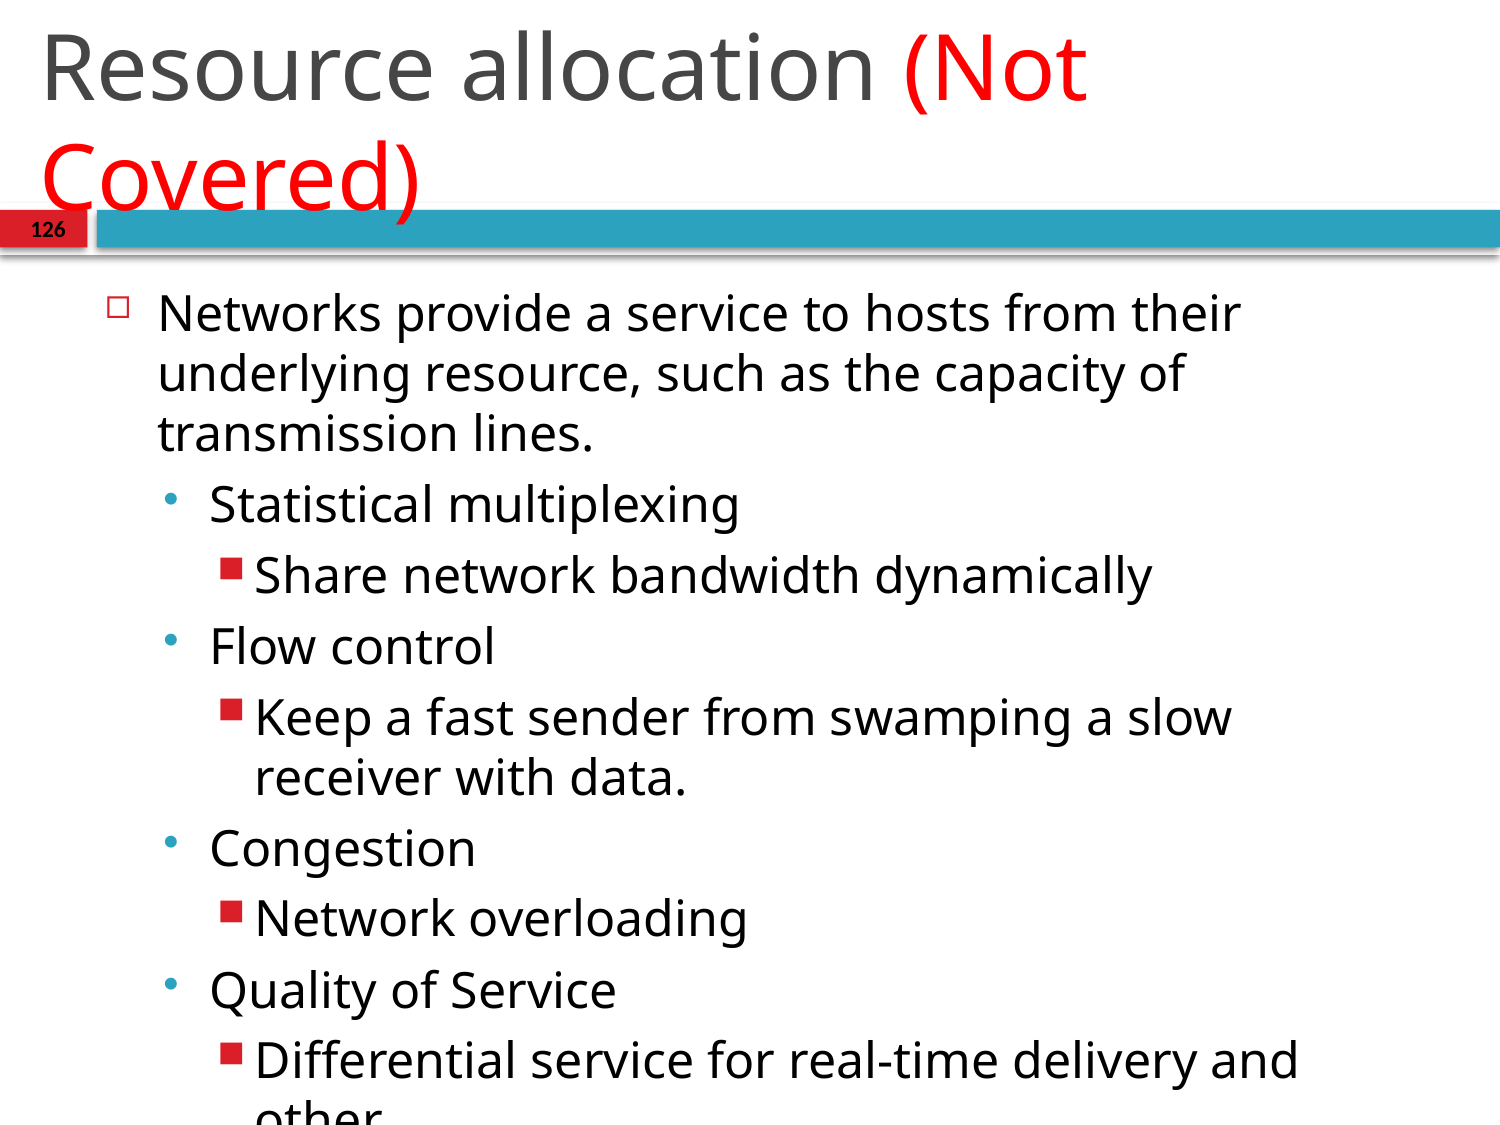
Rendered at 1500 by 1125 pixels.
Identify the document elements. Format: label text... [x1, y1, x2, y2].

text_box [24, 266, 1475, 838]
text_box Networks provide a service to hosts from their underlying resource, such as the capacity of transmission lines. Statistical multiplexing Share network bandwidth dynamically Flow control Keep a fast sender from swamping a slow receiver with data. Congestion Network overloading Quality of Service Differential service for real-time delivery and other. [90, 273, 1445, 1035]
slide_number 126 [0, 206, 97, 250]
title Resource allocation (Not Covered) [24, 37, 1475, 200]
